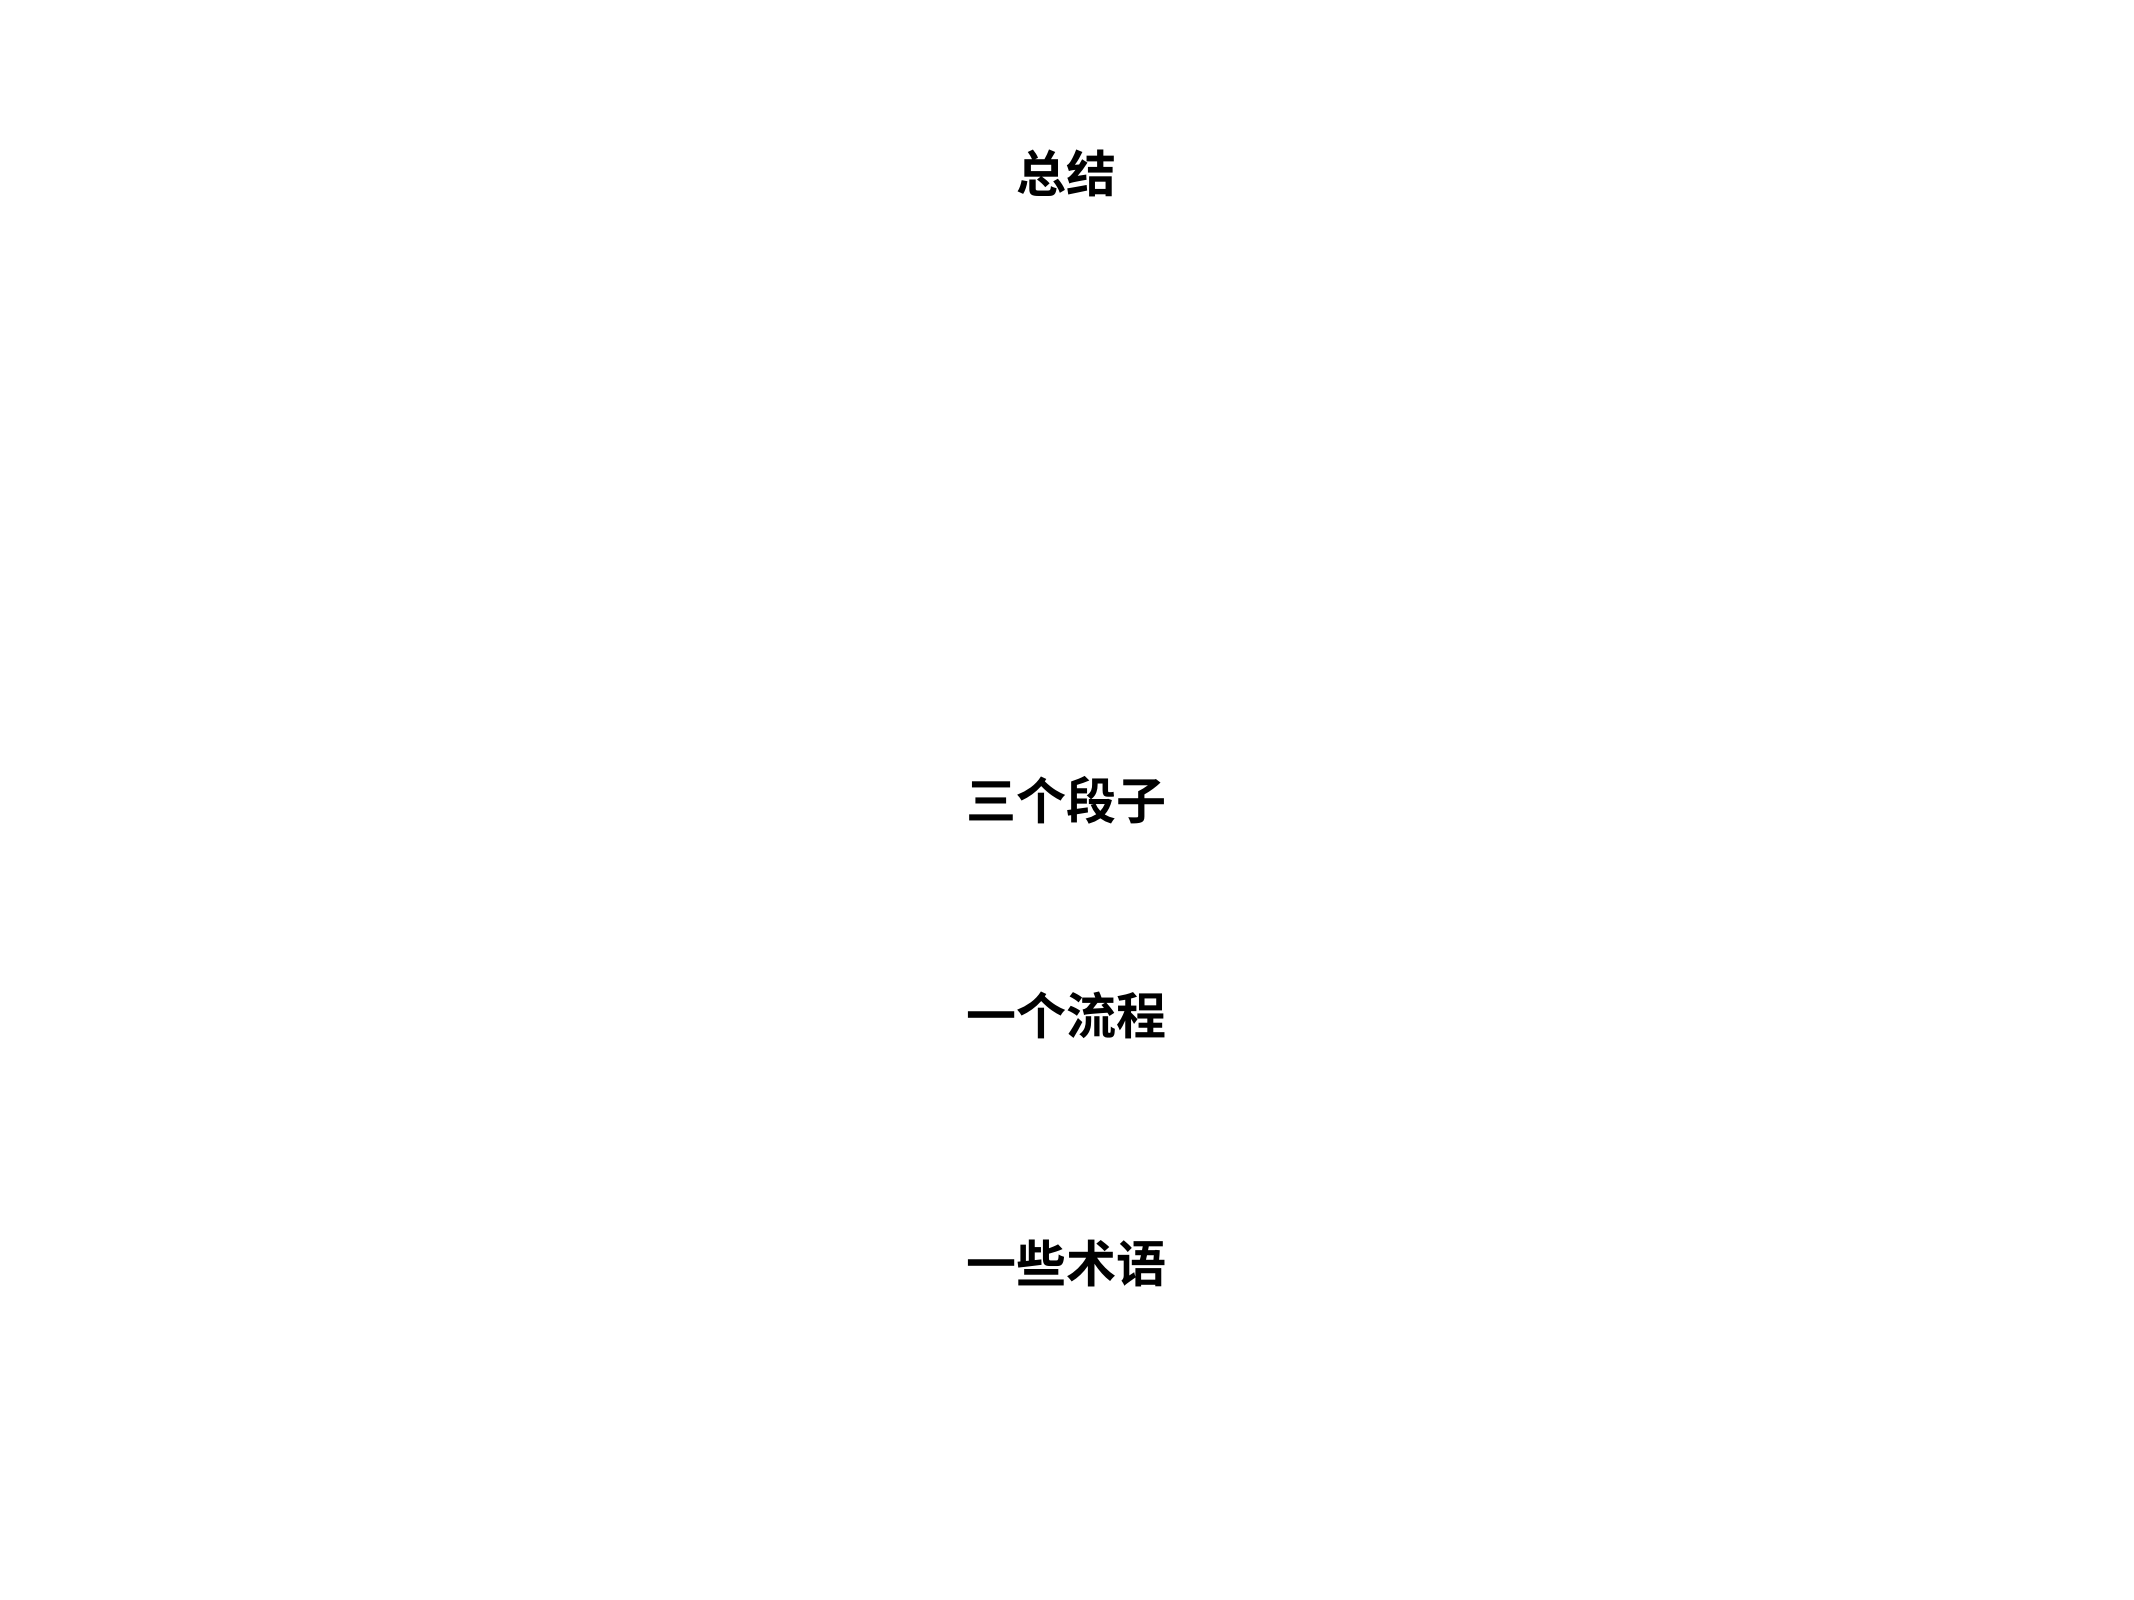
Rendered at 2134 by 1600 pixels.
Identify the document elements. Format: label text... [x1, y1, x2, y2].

text_box 总结 [1008, 134, 1126, 212]
text_box 一些术语 [958, 1224, 1176, 1301]
text_box 三个段子 [958, 761, 1176, 839]
text_box 一个流程 [958, 976, 1176, 1053]
